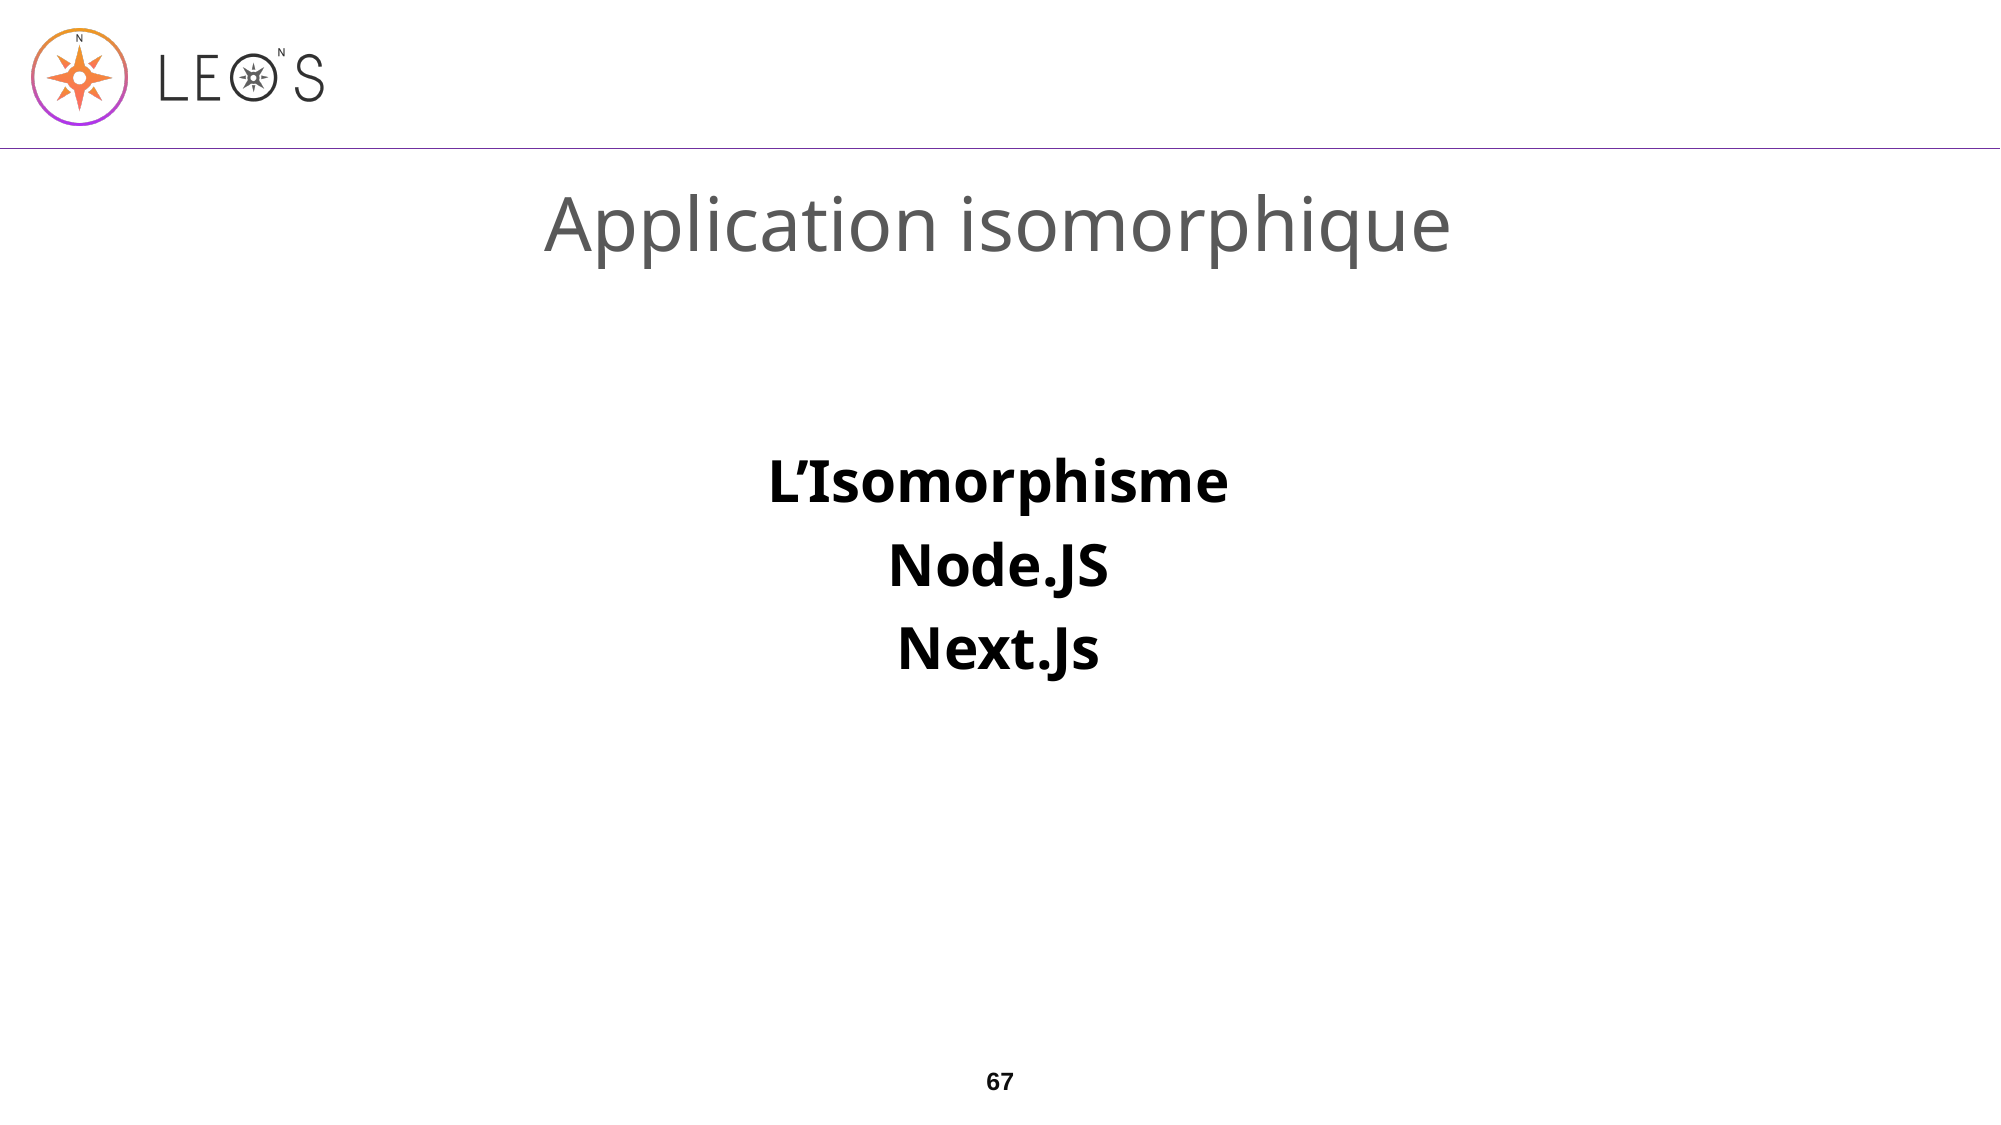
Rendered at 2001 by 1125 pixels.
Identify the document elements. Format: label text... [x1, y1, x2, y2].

subtitle Application isomorphique [31, 149, 1967, 308]
slide_number 8 [775, 1050, 1226, 1111]
picture [31, 28, 324, 126]
text_box L’Isomorphisme Node.JS Next.Js [31, 327, 1967, 890]
title [0, 0, 1984, 148]
